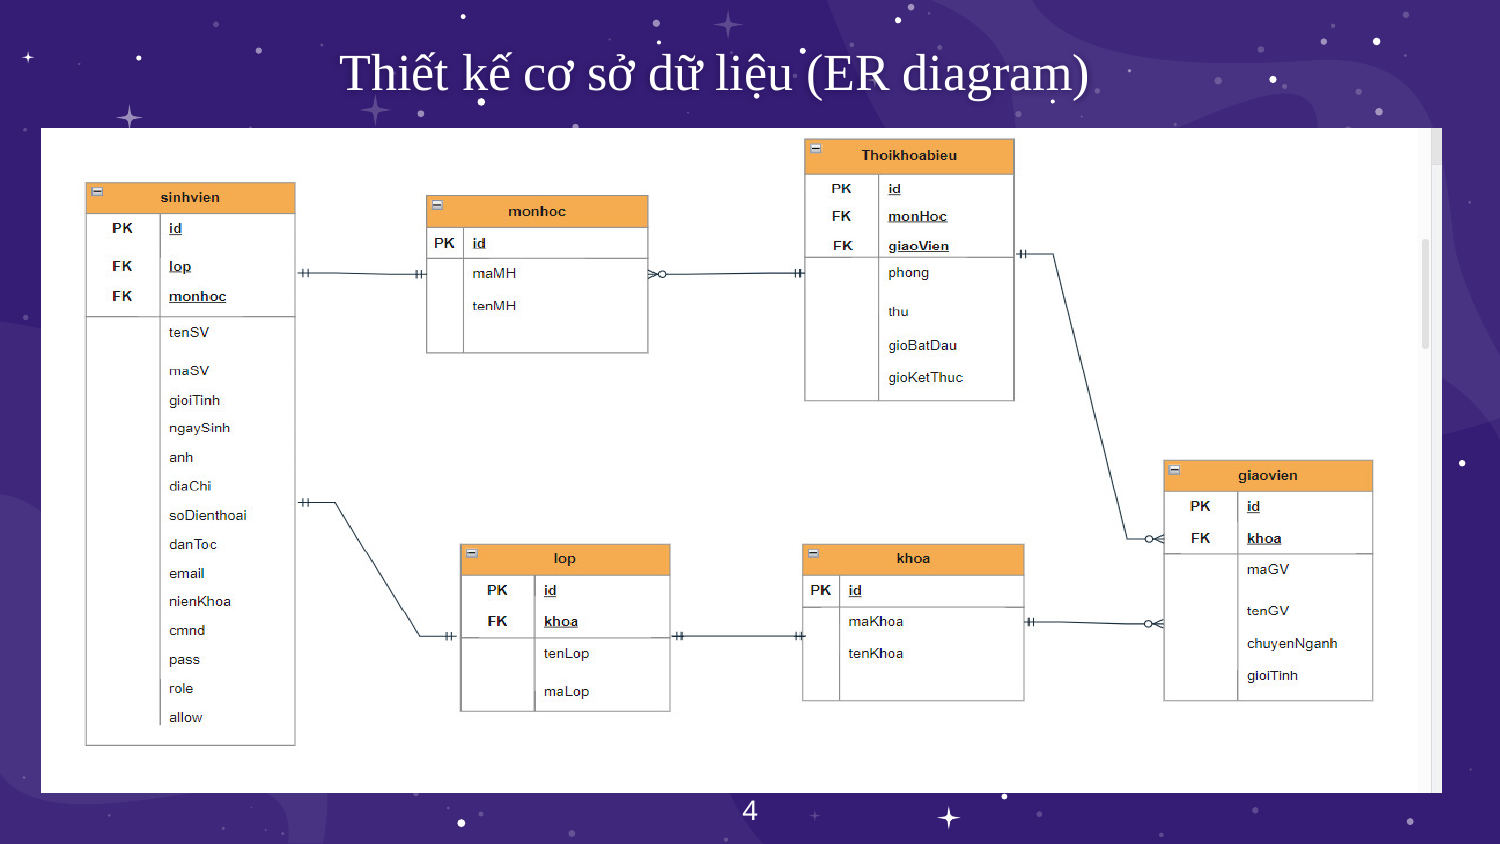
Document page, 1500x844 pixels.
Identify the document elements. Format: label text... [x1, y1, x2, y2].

subtitle Thiết kế cơ sở dữ liệu (ER diagram) [256, 38, 1174, 108]
slide_number 4 [705, 802, 795, 844]
picture [41, 127, 1442, 793]
